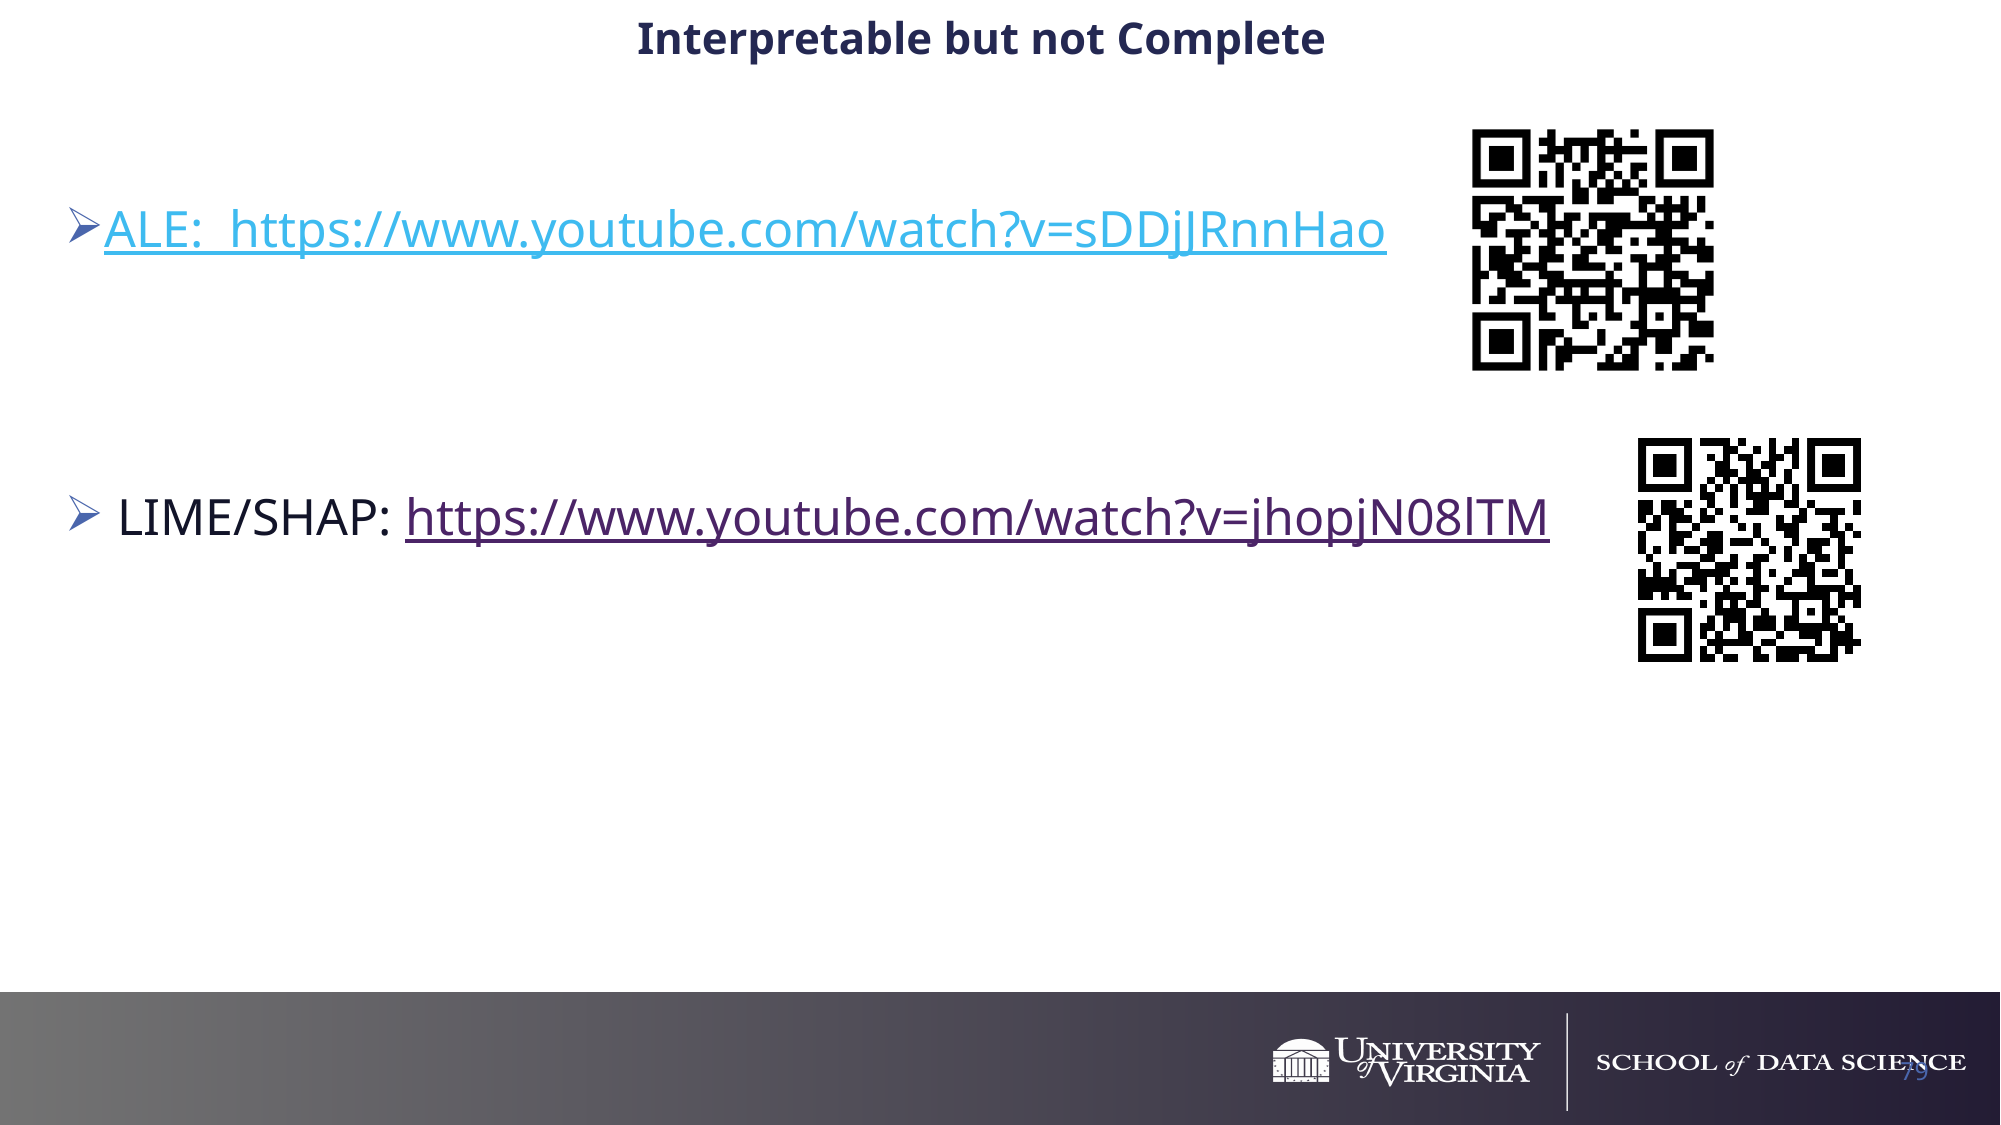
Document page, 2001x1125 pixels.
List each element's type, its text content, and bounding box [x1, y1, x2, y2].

title Interpretable but not Complete [125, 3, 1850, 124]
slide_number 79 [1493, 1042, 1944, 1103]
picture [1436, 93, 1893, 694]
list ALE: https://www.youtube.com/watch?v=sDDjJRnnHao LIME/SHAP: https://www.youtube.com/watch?v=jhopjN08lTM [50, 50, 1775, 450]
picture [1273, 1013, 1966, 1111]
